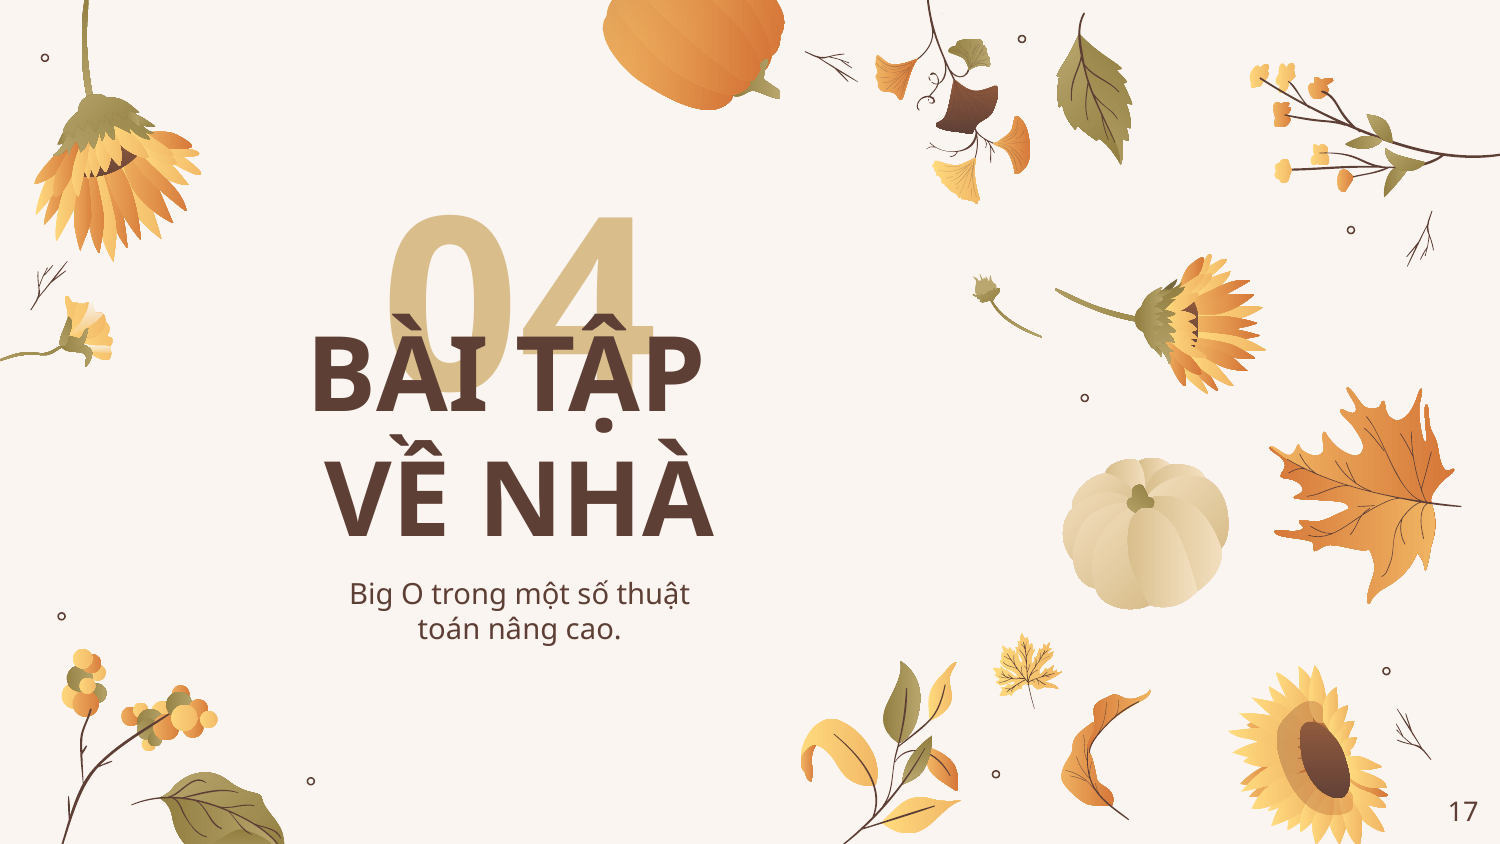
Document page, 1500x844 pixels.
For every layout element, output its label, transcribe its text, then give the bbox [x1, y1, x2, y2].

subtitle Big O trong một số thuật toán nâng cao. [309, 573, 731, 670]
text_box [1226, 665, 1389, 844]
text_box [1062, 451, 1232, 617]
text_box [992, 633, 1063, 710]
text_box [1056, 12, 1133, 165]
slide_number ‹#› [1403, 779, 1494, 844]
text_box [22, 651, 180, 844]
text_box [1056, 688, 1154, 821]
title 04 [344, 174, 696, 293]
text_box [874, 0, 1033, 205]
title BÀI TẬP VỀ NHÀ [153, 293, 887, 573]
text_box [1247, 61, 1500, 198]
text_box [1266, 385, 1463, 605]
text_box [990, 259, 1027, 350]
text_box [1054, 253, 1267, 395]
text_box [1347, 226, 1355, 234]
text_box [798, 660, 961, 844]
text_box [42, 0, 209, 263]
